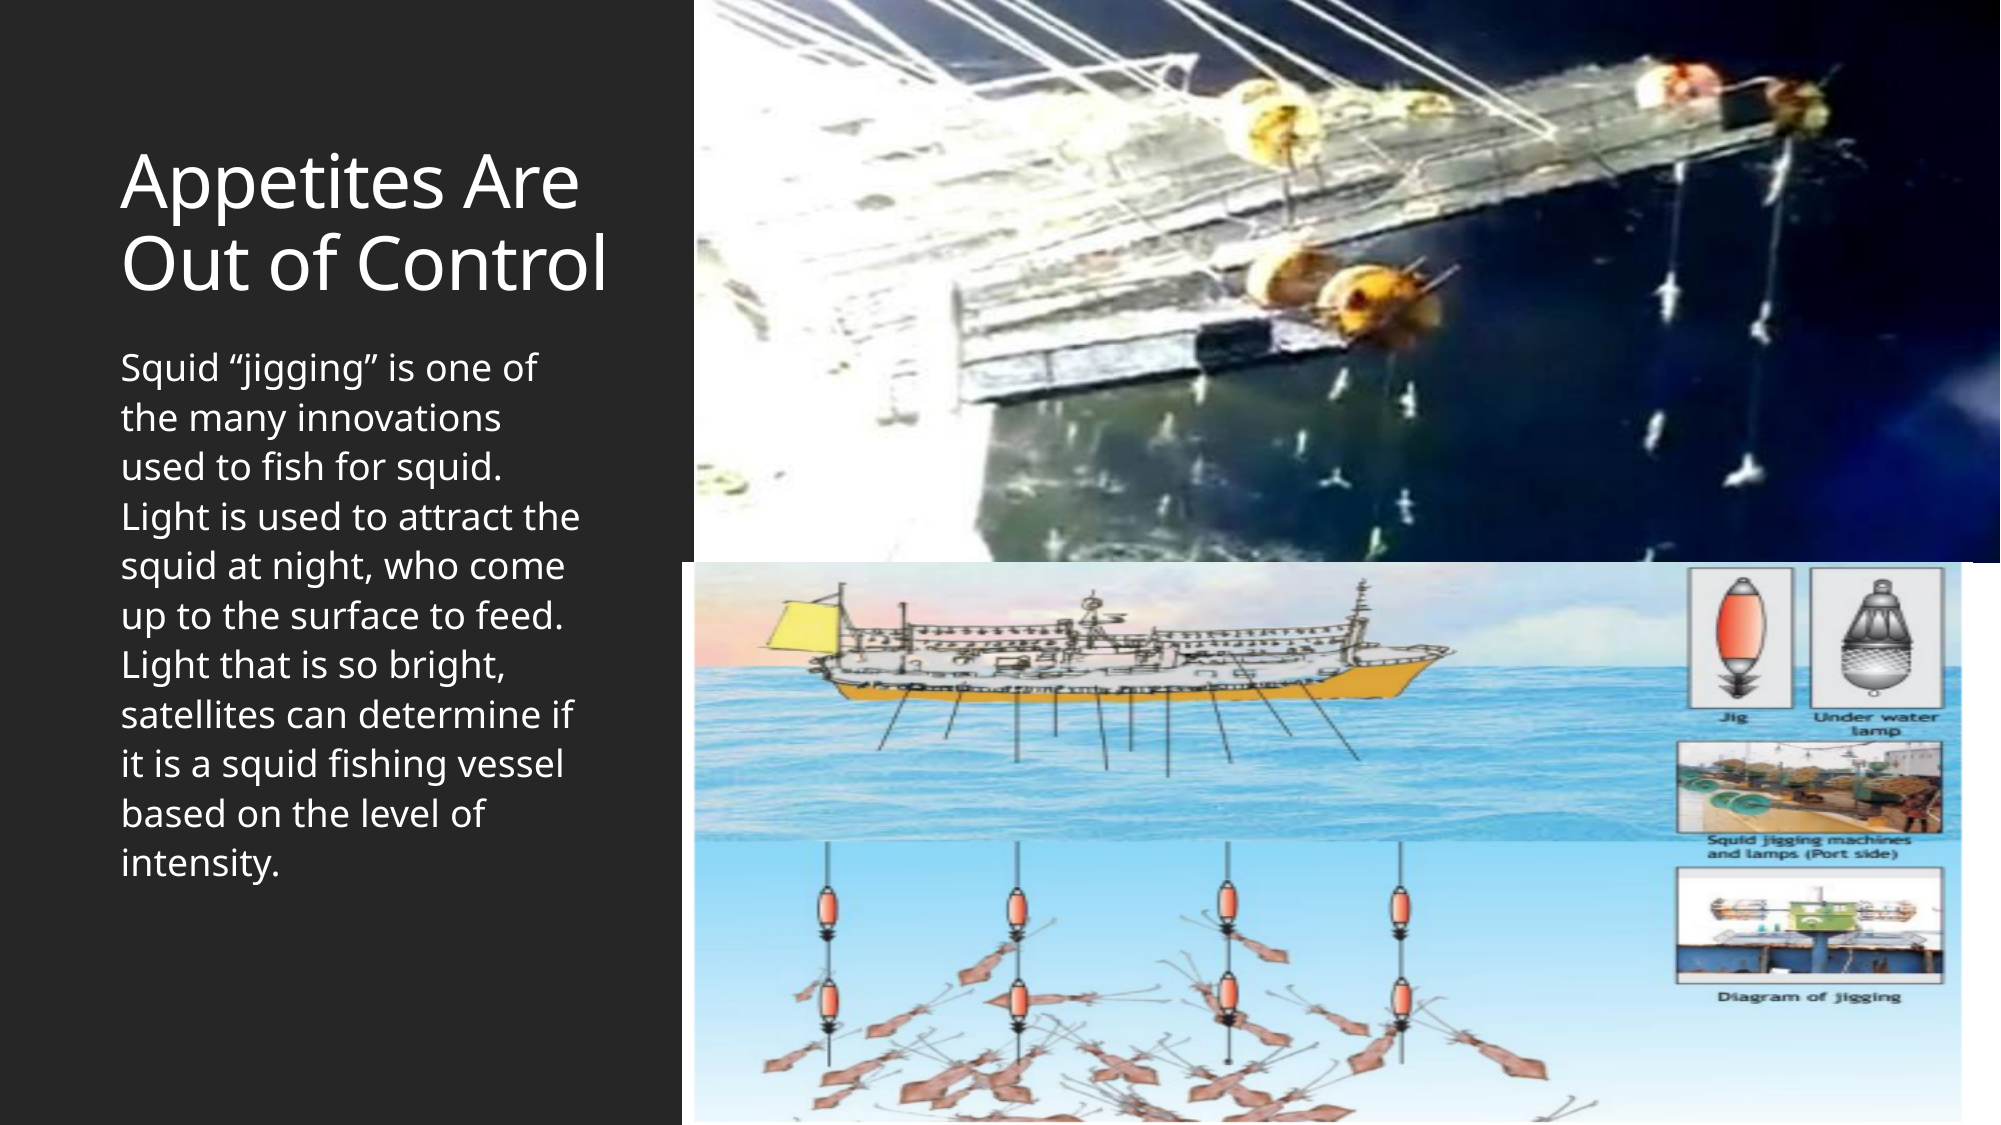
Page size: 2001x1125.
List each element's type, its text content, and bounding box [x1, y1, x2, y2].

title Appetites Are Out of Control [105, 128, 683, 314]
picture [682, 0, 2000, 1125]
list Squid “jigging” is one of the many innovations used to fish for squid. Light is used to attract the squid at night, who come up to the surface to feed. Light that is so bright, satellites can determine if it is a squid fishing vessel based on the level of intensity. [105, 332, 604, 1002]
